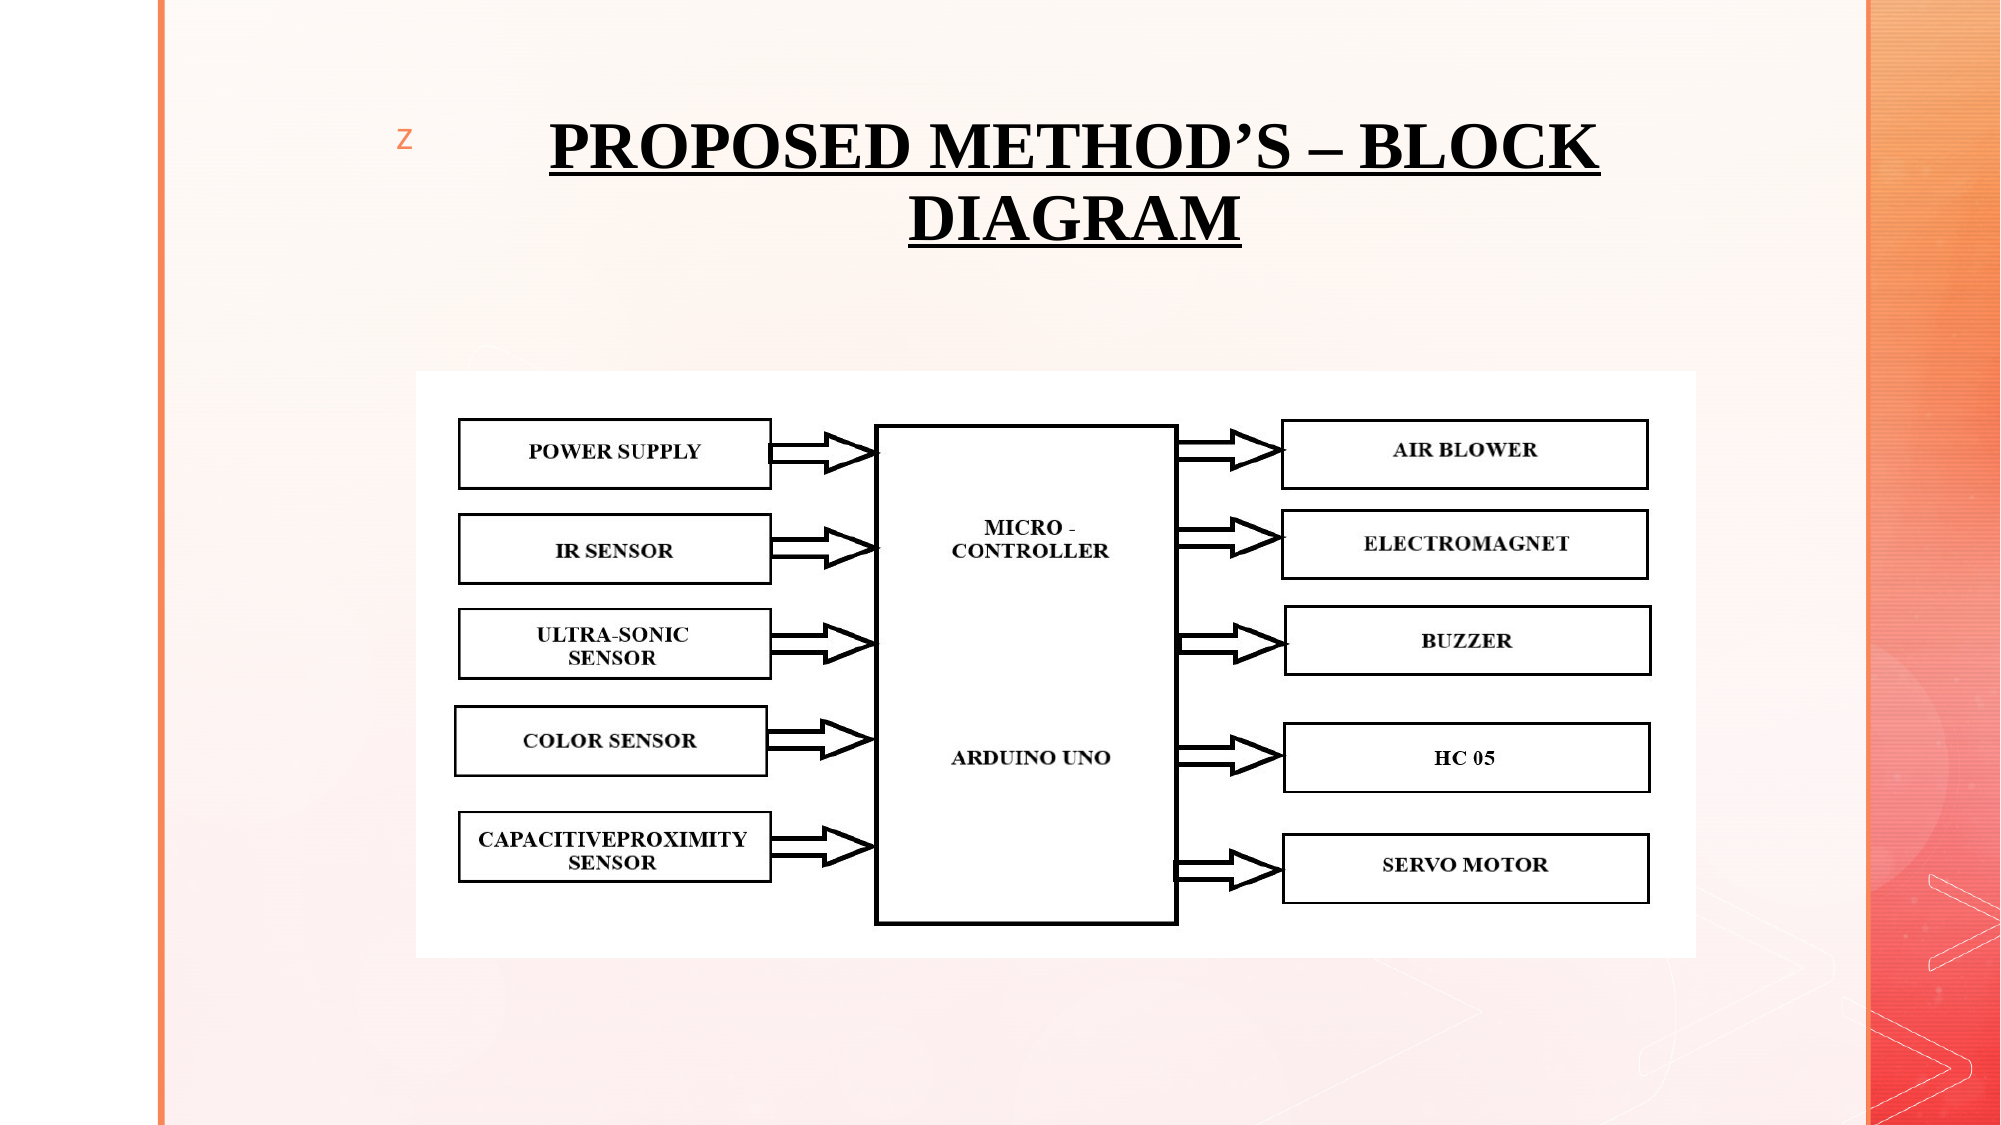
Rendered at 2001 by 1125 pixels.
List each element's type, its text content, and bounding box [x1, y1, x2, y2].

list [416, 371, 1696, 958]
picture [1871, 0, 2001, 1125]
title PROPOSED METHOD’S – BLOCK DIAGRAM [416, 103, 1734, 288]
